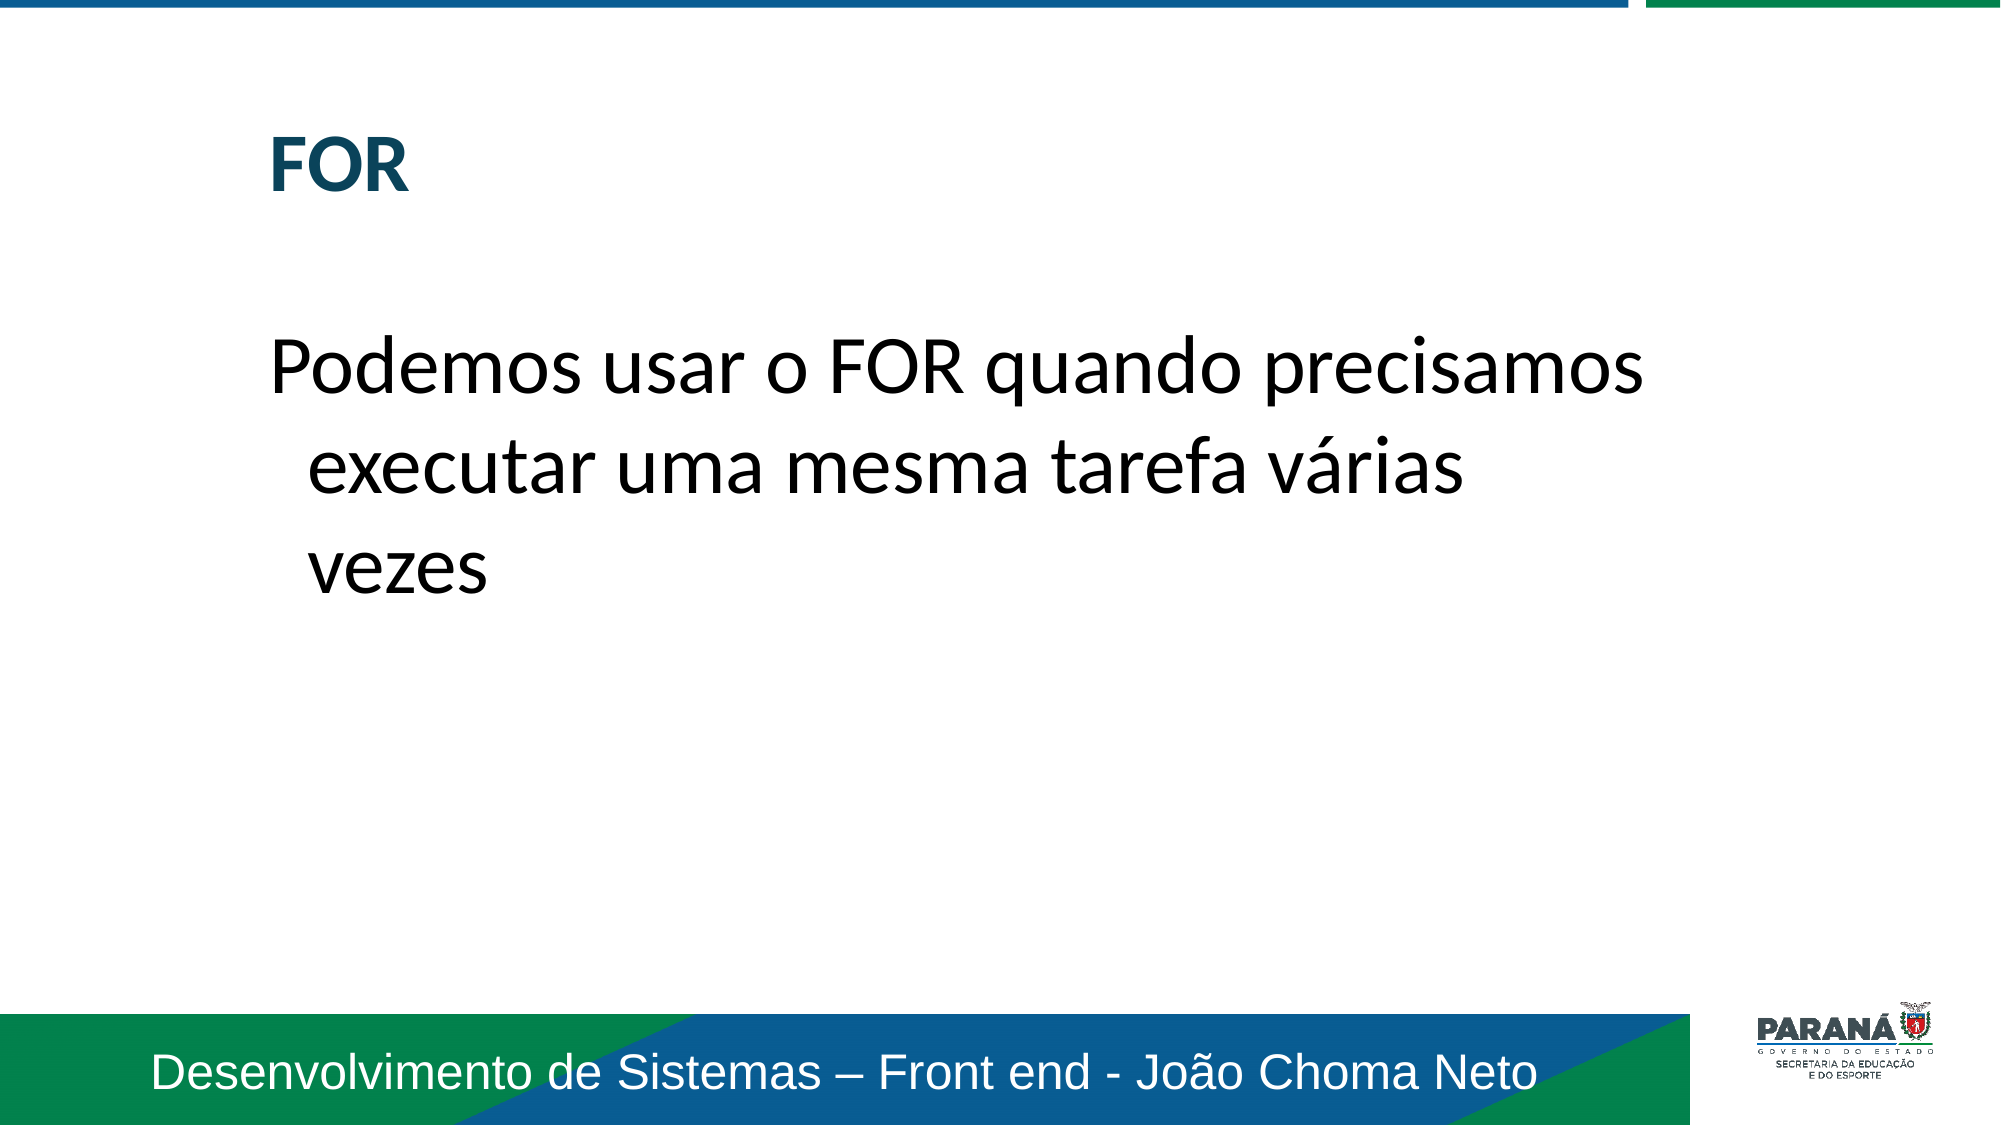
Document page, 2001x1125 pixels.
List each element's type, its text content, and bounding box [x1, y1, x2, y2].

picture [0, 1014, 1690, 1125]
picture [1757, 1002, 1933, 1081]
list Podemos usar o FOR quando precisamos executar uma mesma tarefa várias vezes [217, 302, 1677, 921]
list FOR [217, 111, 1637, 249]
